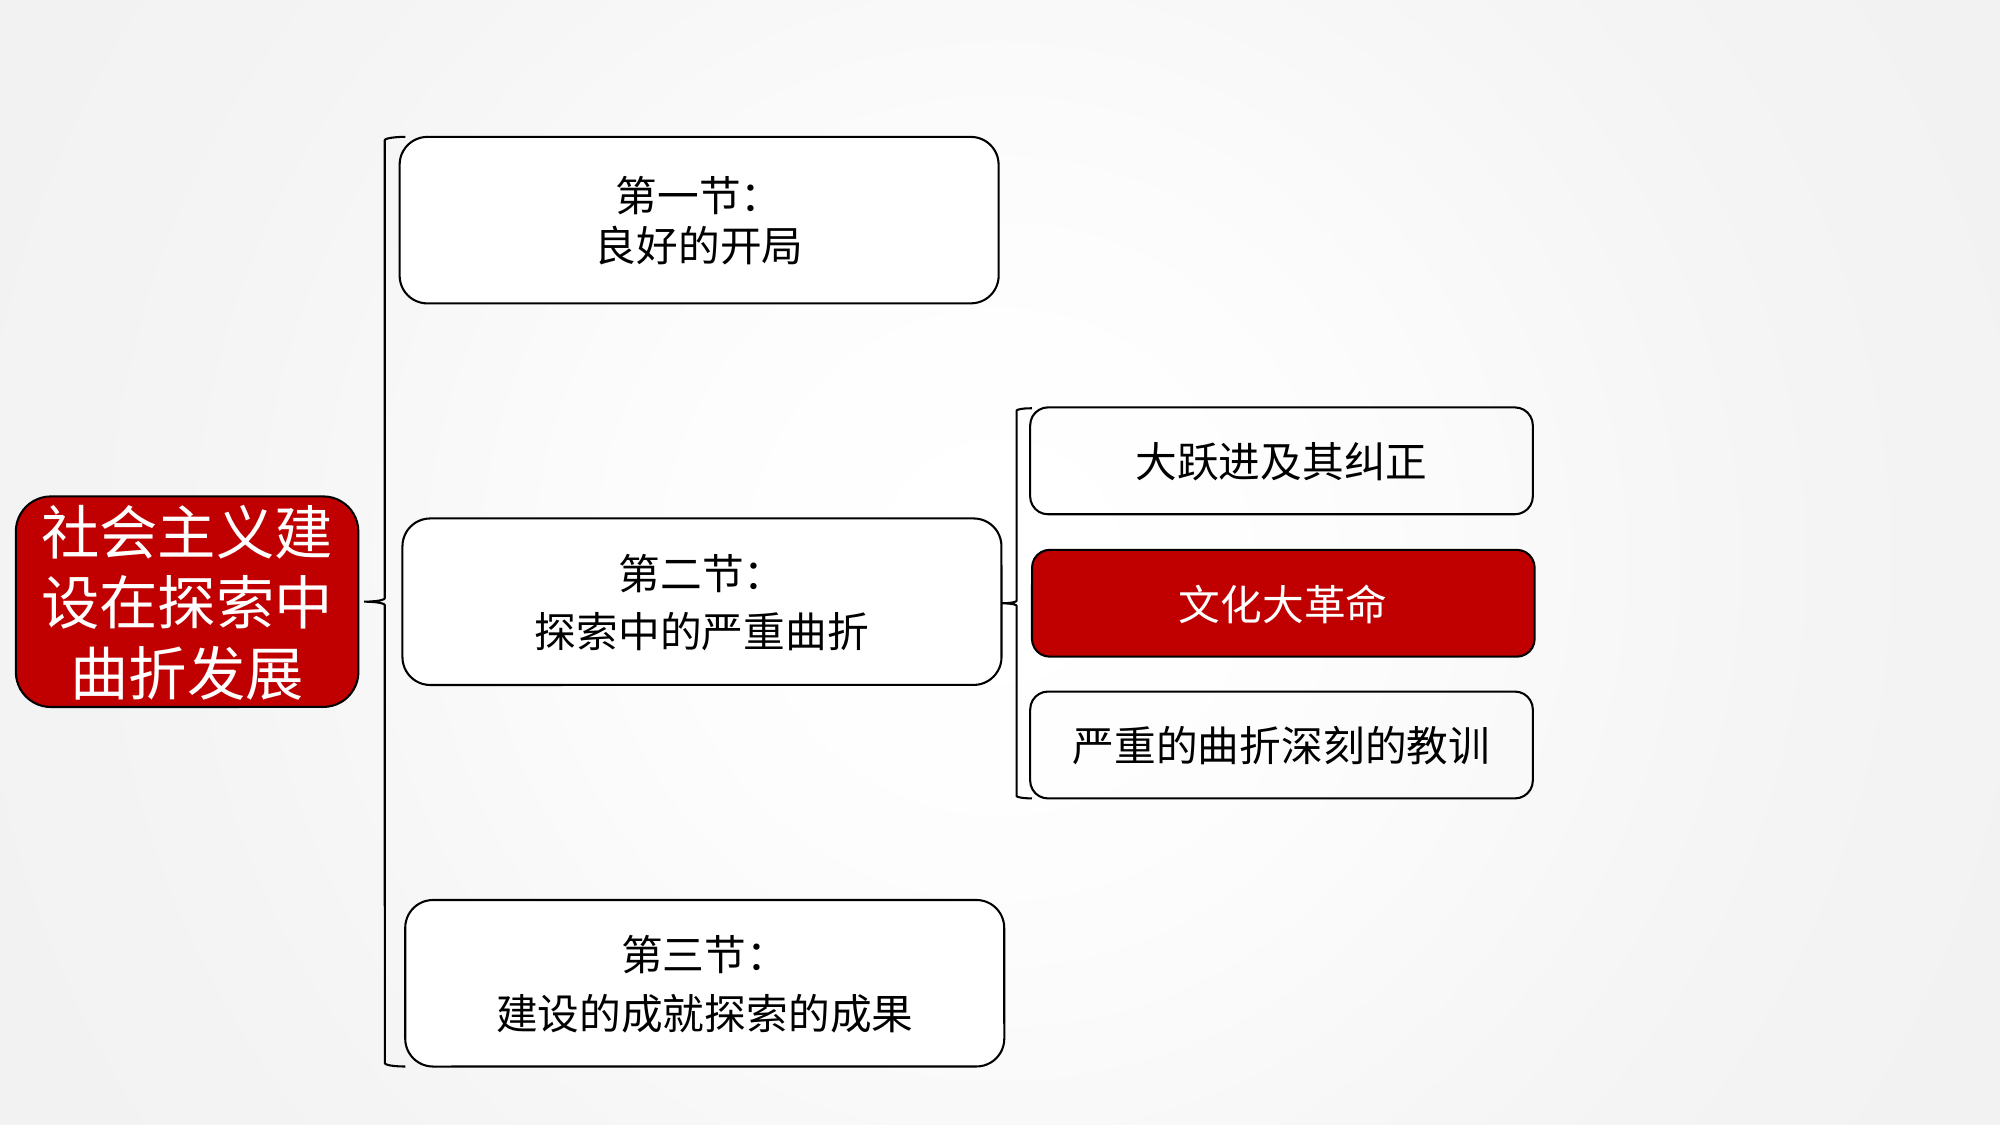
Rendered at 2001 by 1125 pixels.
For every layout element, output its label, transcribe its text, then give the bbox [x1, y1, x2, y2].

text_box [1001, 407, 1033, 800]
text_box 严重的曲折深刻的教训 [1029, 690, 1534, 800]
text_box 第三节： 建设的成就探索的成果 [404, 898, 1006, 1068]
picture [0, 0, 2000, 1125]
text_box 社会主义建设在探索中曲折发展 [14, 495, 360, 709]
text_box 第二节： 探索中的严重曲折 [401, 517, 1003, 687]
text_box 文化大革命 [1030, 548, 1536, 658]
text_box 第一节： 良好的开局 [398, 135, 1000, 305]
text_box [364, 135, 406, 1068]
text_box 大跃进及其纠正 [1029, 406, 1534, 516]
